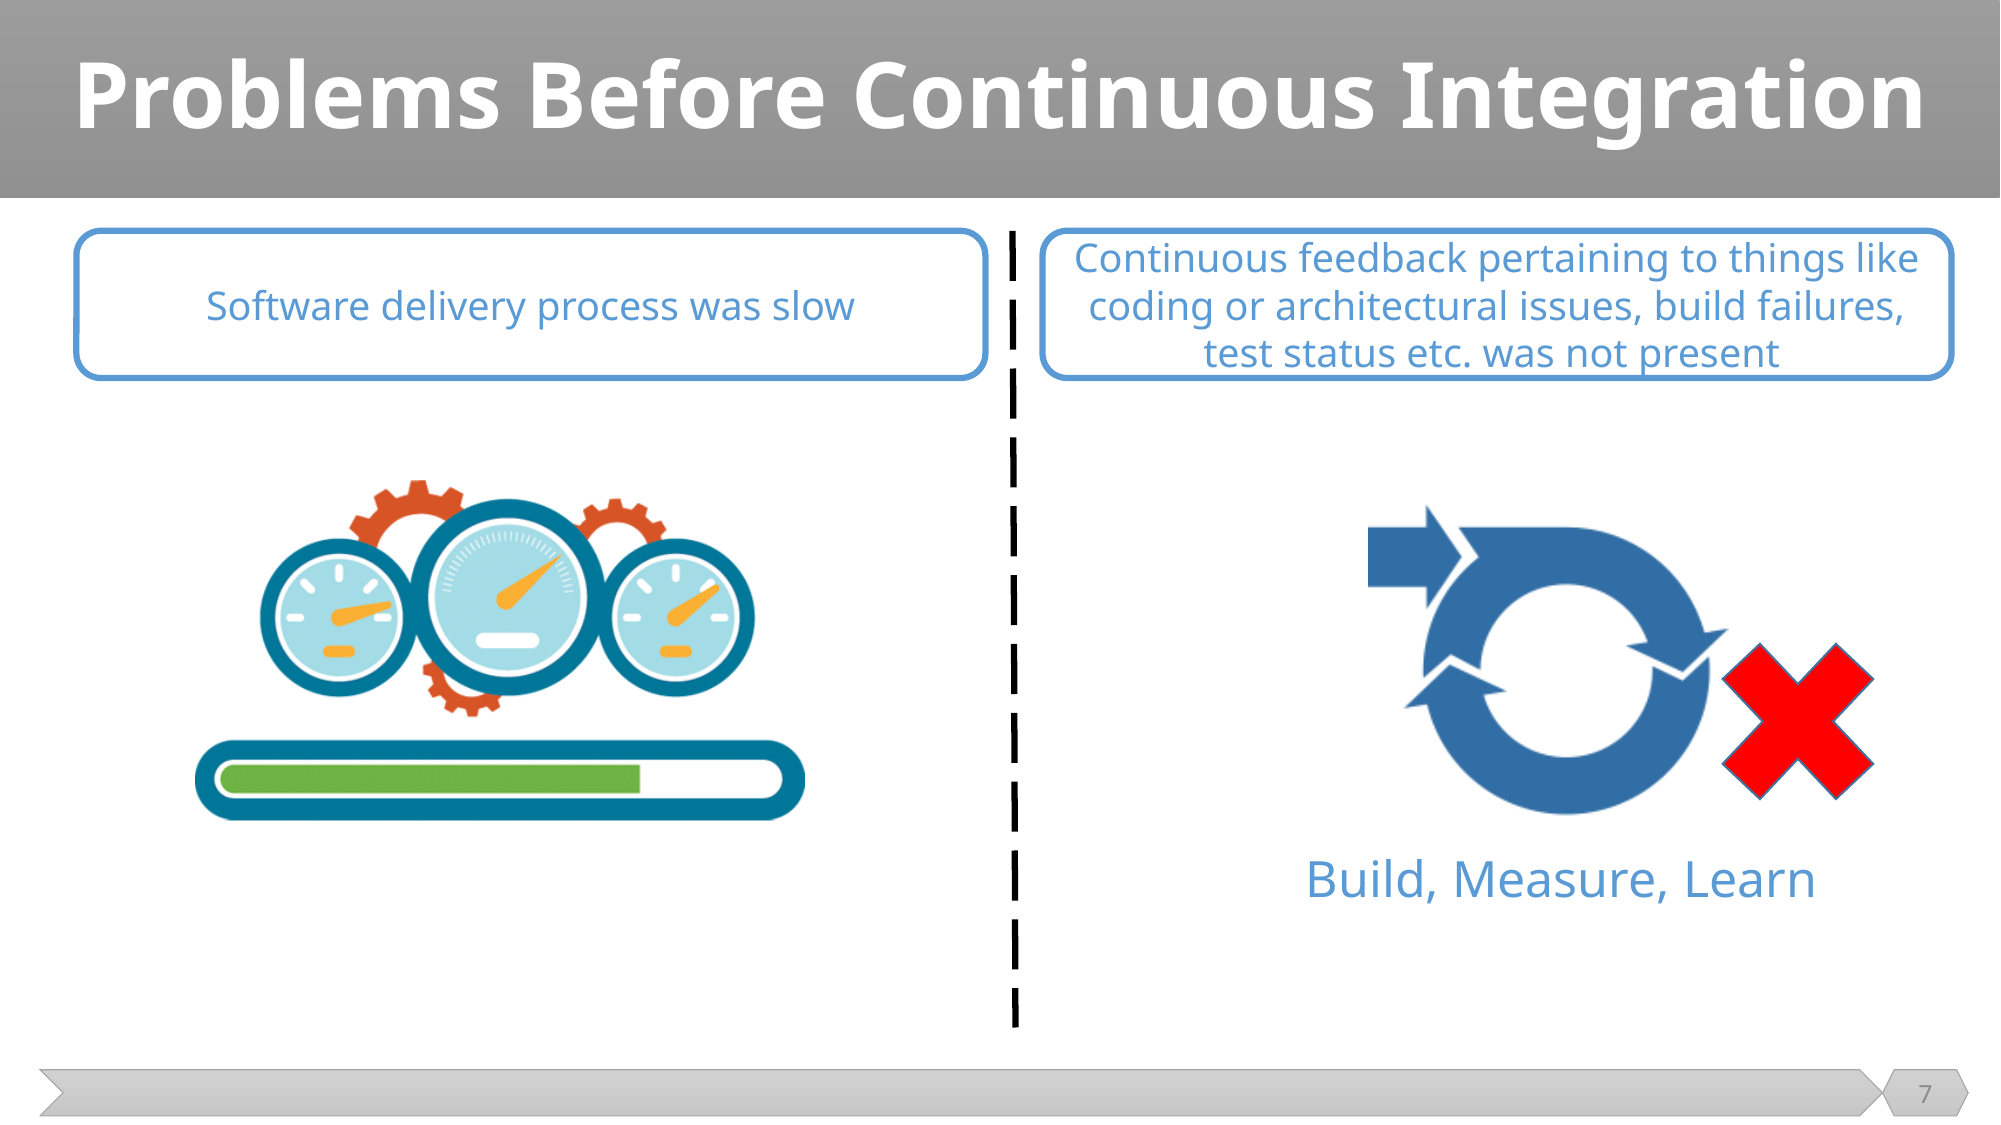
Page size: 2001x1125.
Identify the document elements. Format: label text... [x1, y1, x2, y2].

picture [1367, 479, 1729, 841]
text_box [1012, 230, 1016, 1028]
picture [195, 479, 805, 773]
text_box Software delivery process was slow [76, 230, 986, 379]
slide_number 7 [1882, 1065, 1969, 1125]
picture [195, 787, 805, 822]
text_box Build, Measure, Learn [1285, 840, 1838, 915]
picture [214, 760, 782, 798]
text_box Continuous feedback pertaining to things like coding or architectural issues, build failures, test status etc. was not present [1042, 230, 1952, 379]
title Problems Before Continuous Integration [56, 0, 1969, 199]
text_box [1729, 642, 1875, 801]
